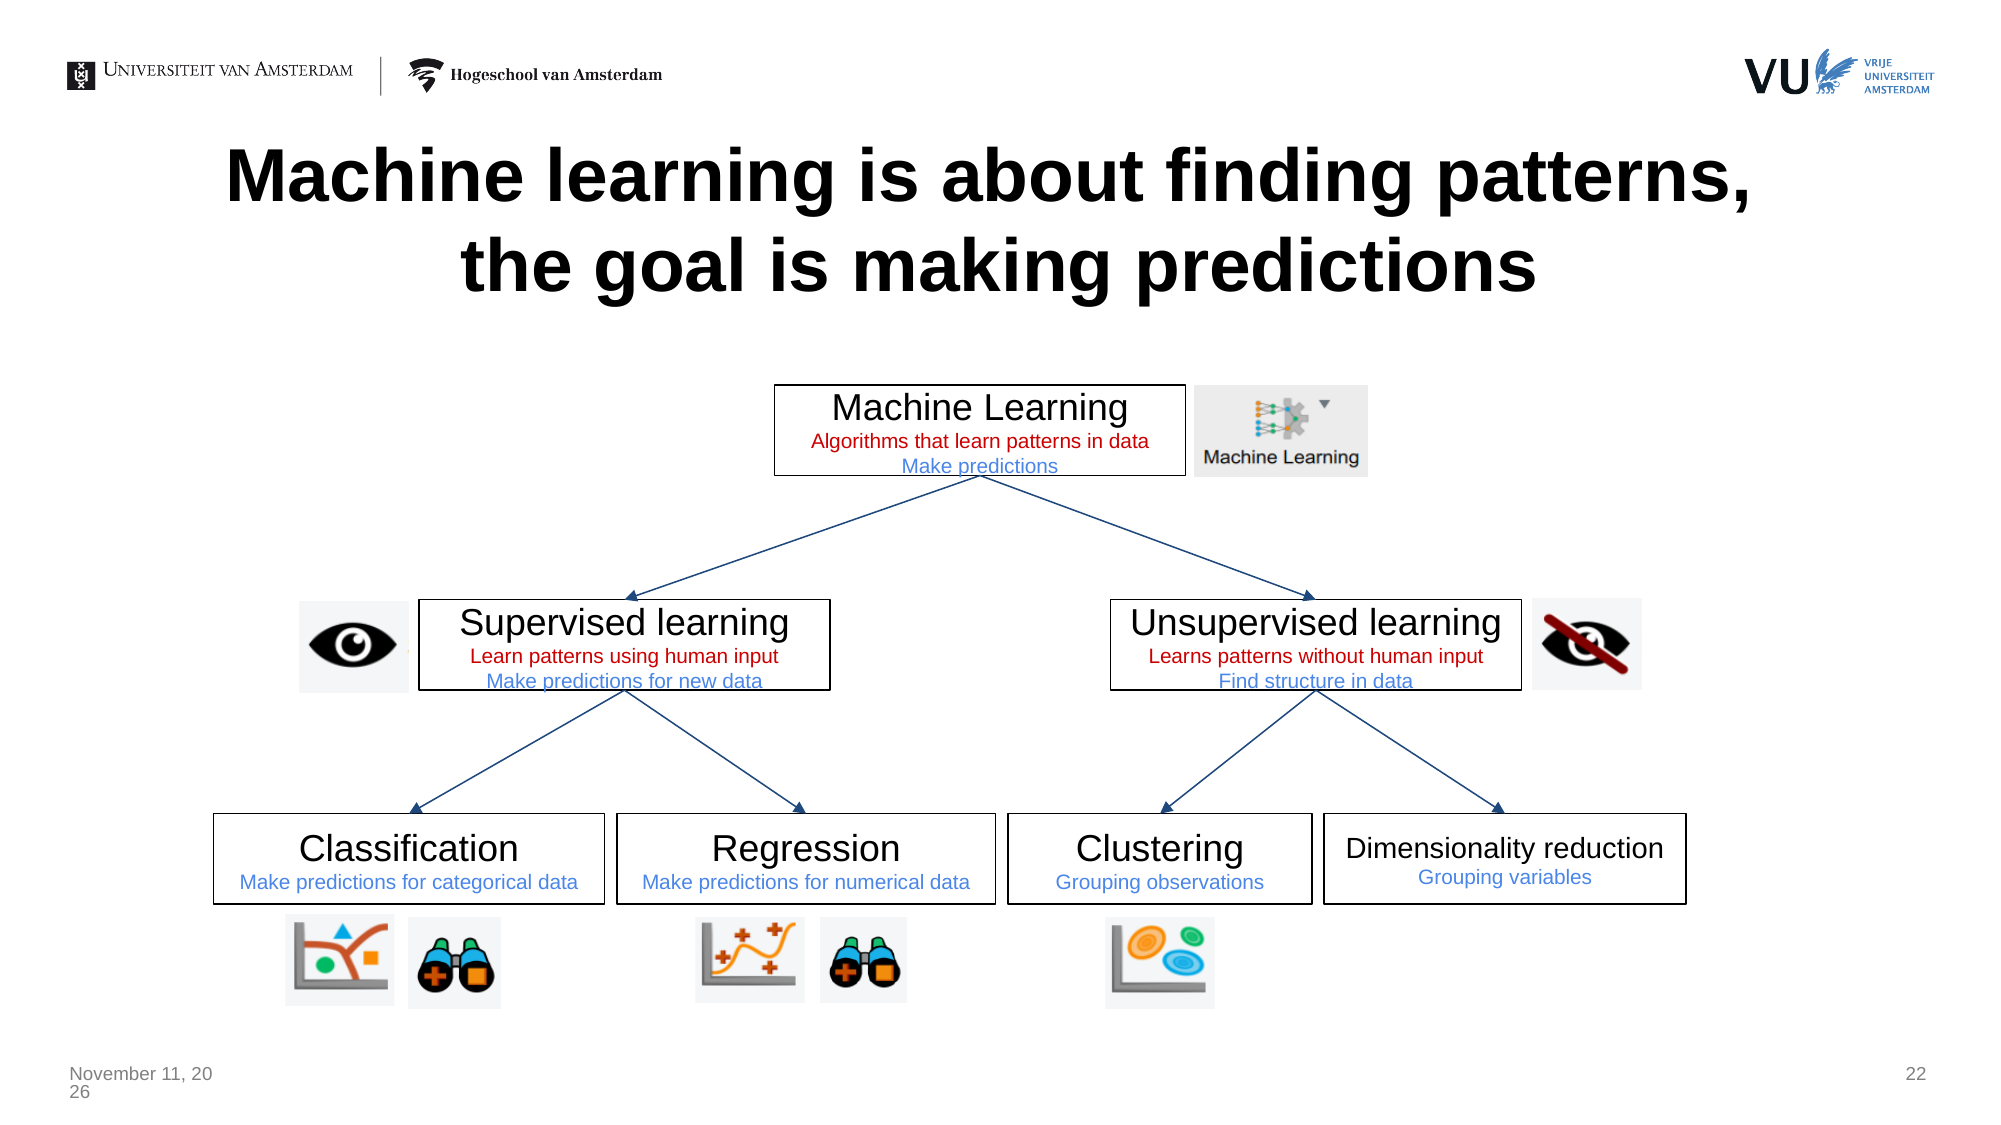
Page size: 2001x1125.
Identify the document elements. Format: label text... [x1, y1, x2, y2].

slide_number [69, 1042, 215, 1103]
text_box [1085, 369, 1211, 706]
picture [1105, 917, 1215, 1009]
text_box Classification Make predictions for categorical data [213, 813, 605, 905]
text_box Supervised learning Learn patterns using human input Make predictions for new data [418, 599, 734, 688]
picture [408, 917, 502, 1009]
text_box Machine Learning Algorithms that learn patterns in data Make predictions [869, 385, 1080, 476]
slide_number 22 [1804, 1042, 1927, 1103]
picture [299, 601, 410, 693]
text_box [1159, 689, 1314, 814]
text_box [624, 689, 807, 814]
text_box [1315, 689, 1506, 814]
title Machine learning is about finding patterns, the goal is making predictions [99, 119, 1900, 307]
text_box Unsupervised learning Learns patterns without human input Find structure in data [1215, 599, 1522, 691]
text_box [408, 689, 623, 814]
text_box Regression Make predictions for numerical data [616, 813, 996, 905]
text_box Dimensionality reduction Grouping variables [1324, 813, 1687, 905]
text_box Clustering Grouping observations [1007, 813, 1313, 905]
picture [285, 914, 395, 1006]
picture [695, 917, 805, 1003]
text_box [739, 359, 865, 716]
picture [1211, 385, 1369, 477]
picture [1, 0, 1999, 96]
picture [1531, 598, 1642, 690]
picture [820, 917, 907, 1003]
